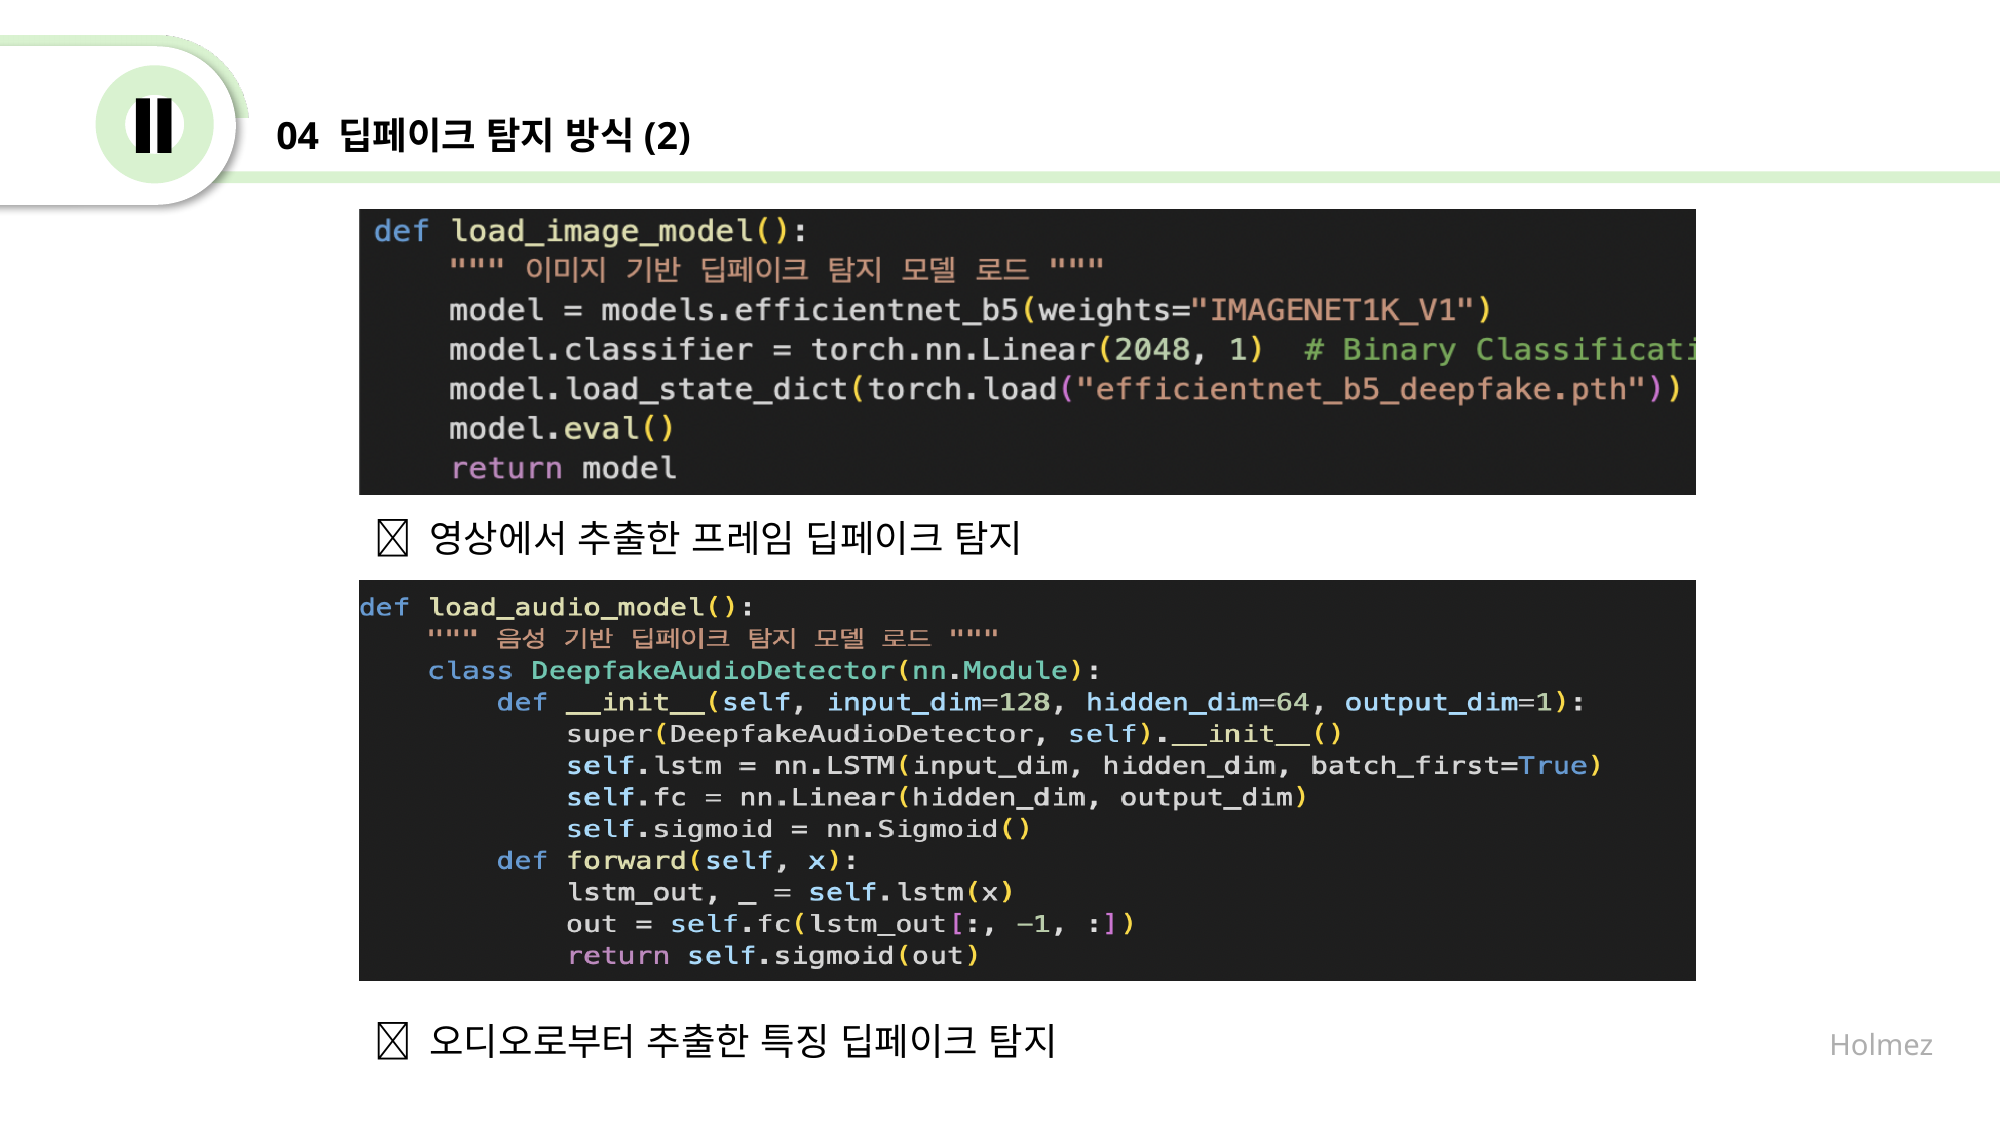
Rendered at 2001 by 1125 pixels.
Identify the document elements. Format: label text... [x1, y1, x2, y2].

text_box Holmez [1814, 980, 2000, 1070]
picture [359, 579, 1696, 982]
text_box  영상에서 추출한 프레임 딥페이크 탐지 [359, 507, 1909, 568]
picture [359, 208, 1696, 496]
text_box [0, 35, 2000, 206]
text_box  오디오로부터 추출한 특징 딥페이크 탐지 [359, 1010, 1571, 1071]
